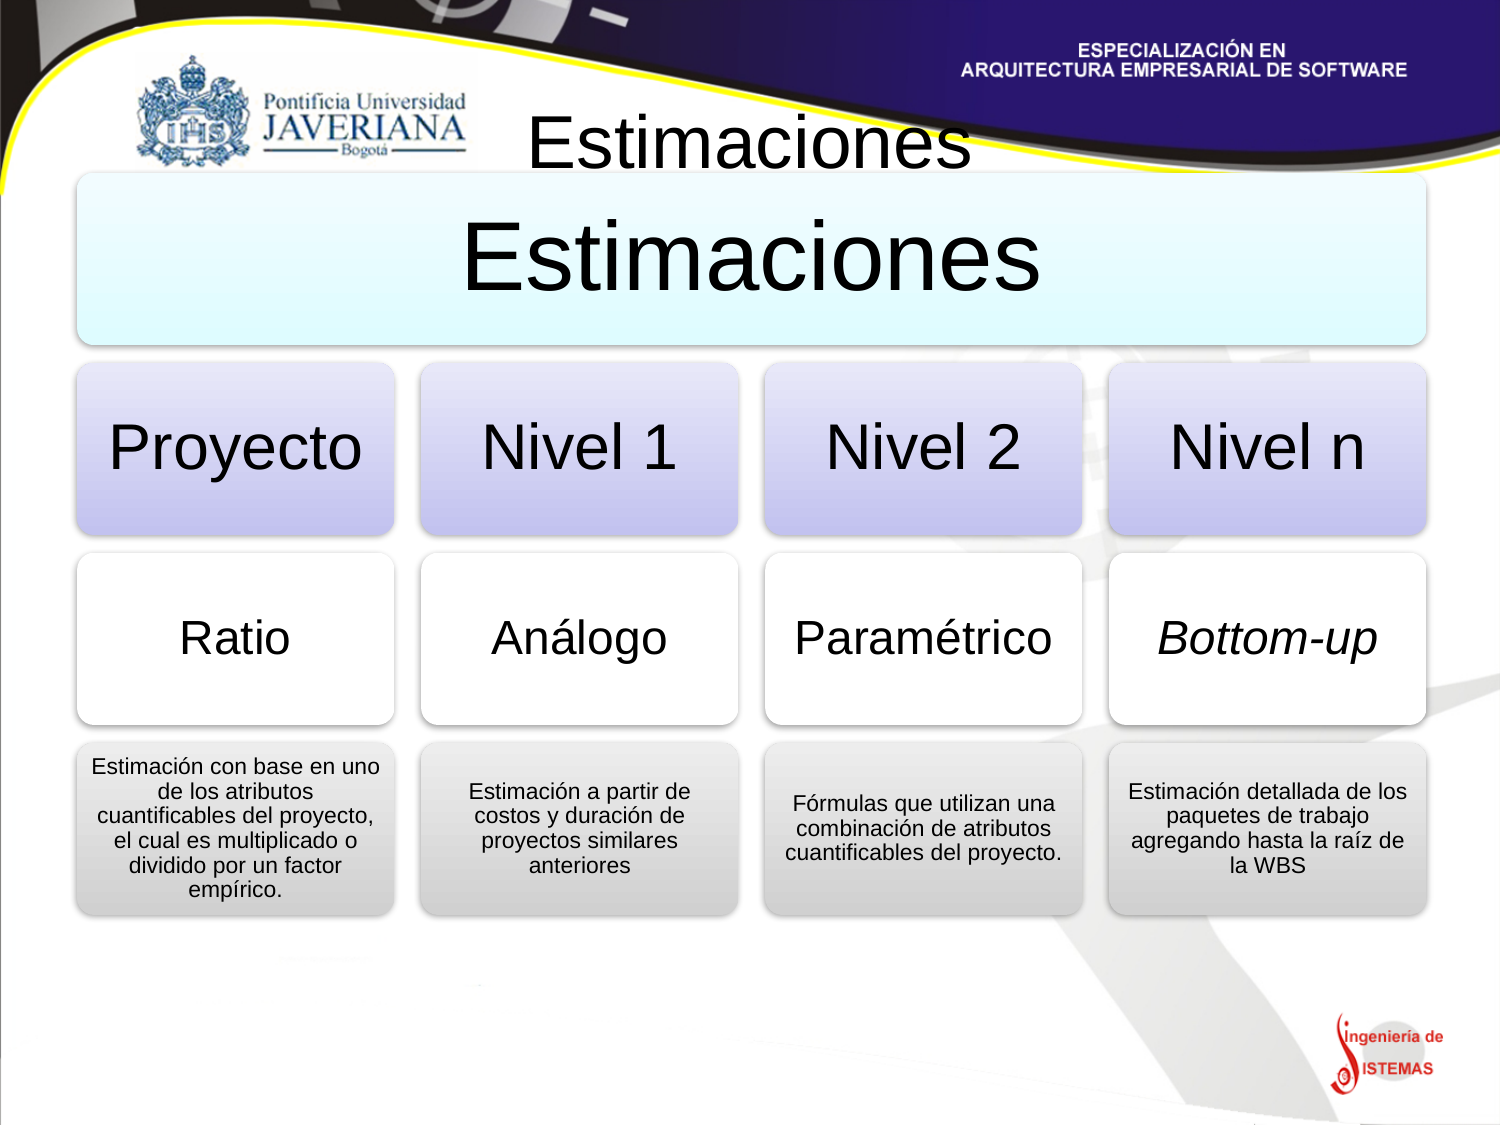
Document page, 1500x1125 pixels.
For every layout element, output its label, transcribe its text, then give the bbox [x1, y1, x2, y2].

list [76, 172, 1427, 916]
title Estimaciones [74, 44, 1426, 173]
picture [0, 0, 1500, 1125]
